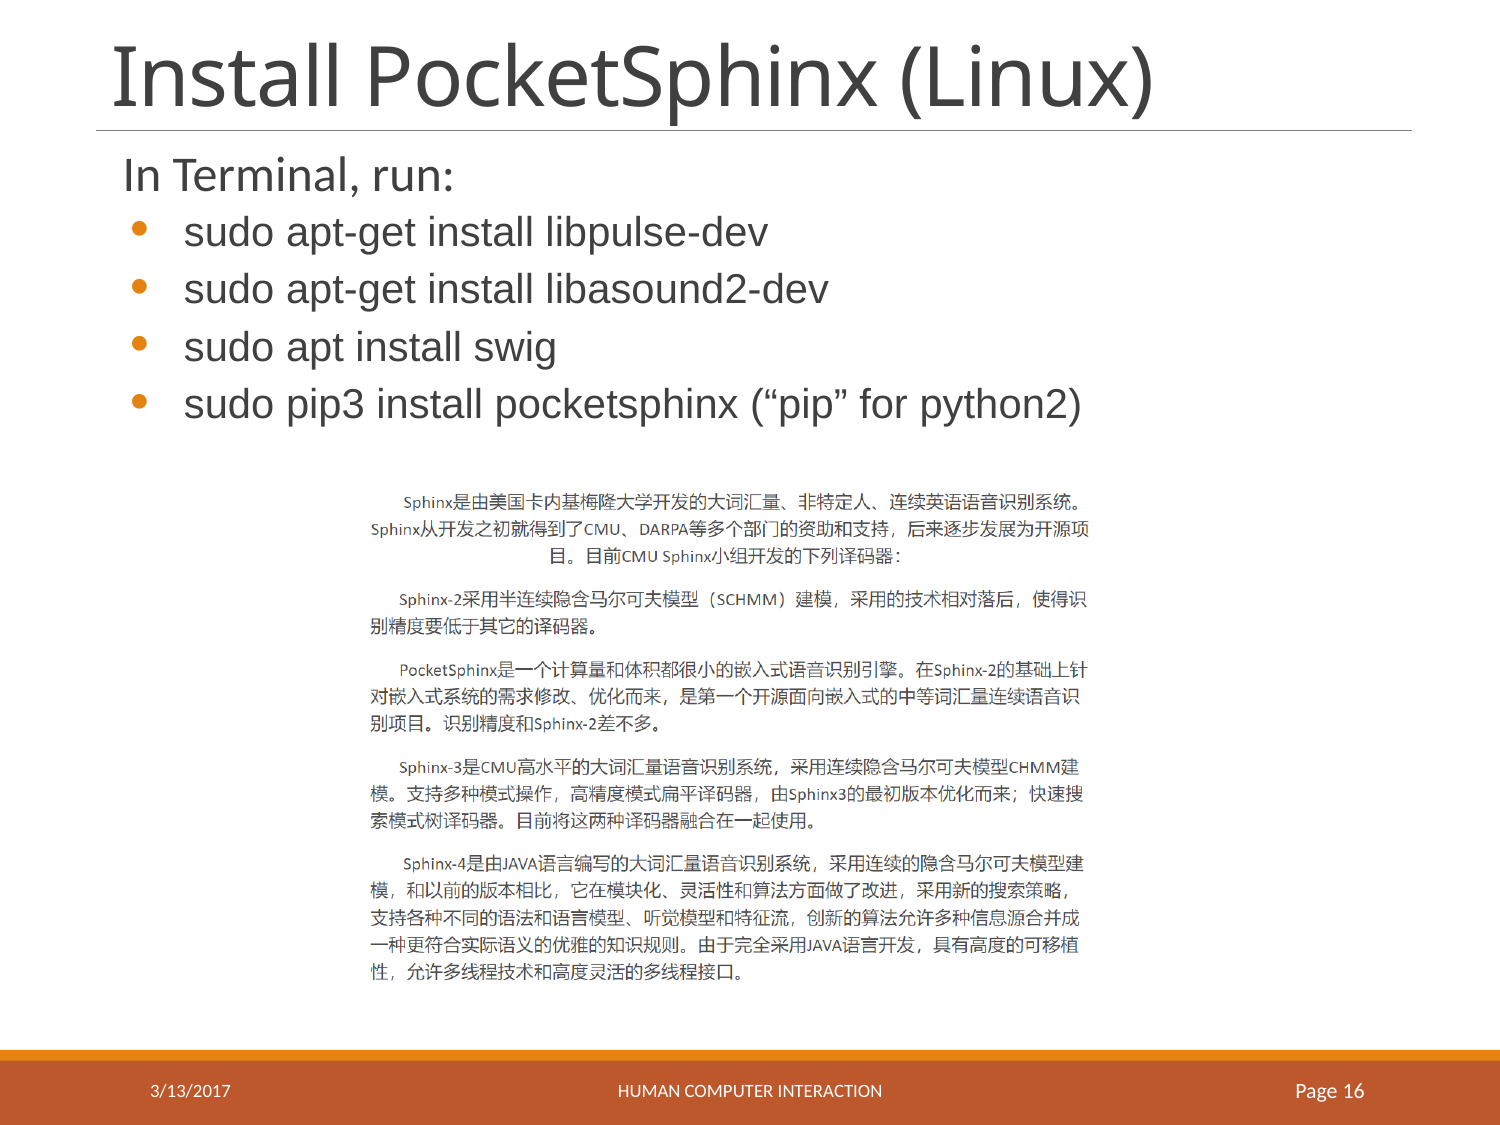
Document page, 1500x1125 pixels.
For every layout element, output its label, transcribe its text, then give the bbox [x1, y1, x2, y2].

footer HUMAN COMPUTER INTERACTION [453, 1059, 1047, 1120]
picture [354, 476, 1099, 1001]
slide_number Page 16 [1218, 1059, 1380, 1120]
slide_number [135, 1059, 440, 1120]
title Install PocketSphinx (Linux) [96, 19, 1413, 131]
list In Terminal, run: sudo apt-get install libpulse-dev sudo apt-get install libasound2-dev sudo apt install swig sudo pip3 install pocketsphinx (“pip” for python2) [96, 140, 1413, 1034]
